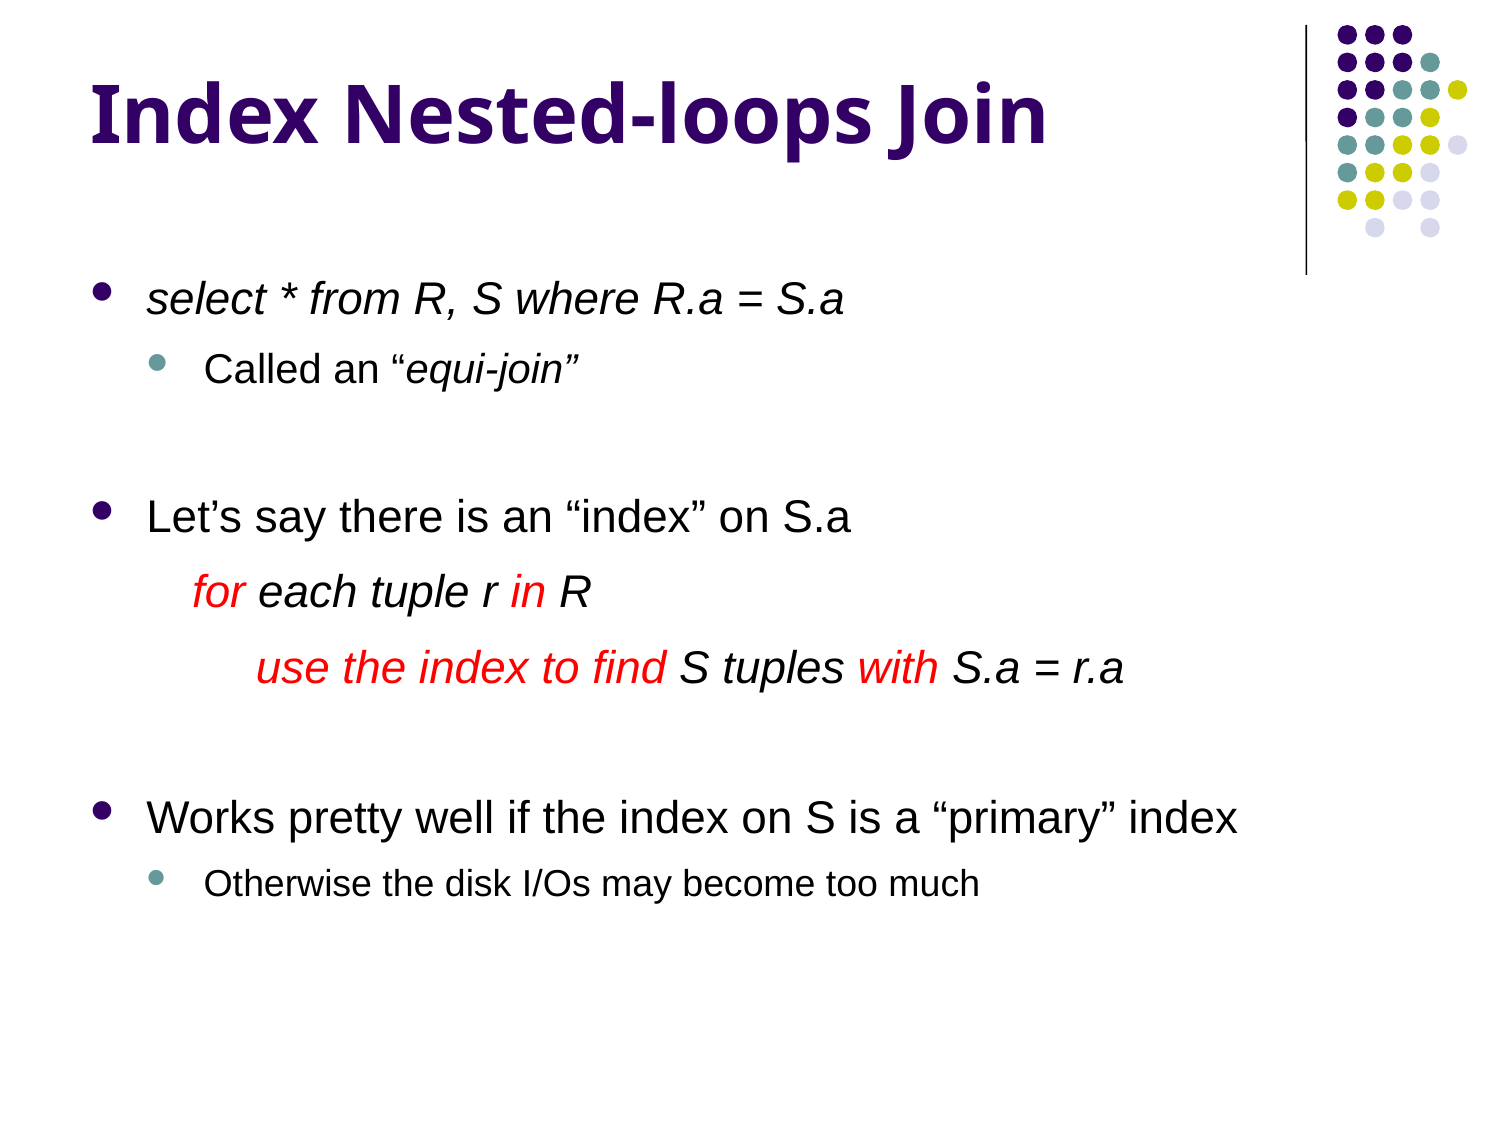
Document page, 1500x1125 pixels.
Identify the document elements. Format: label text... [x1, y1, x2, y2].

title Index Nested-loops Join [74, 0, 1313, 168]
list select * from R, S where R.a = S.a Called an “equi-join” Let’s say there is an “index” on S.a for each tuple r in R use the index to find S tuples with S.a = r.a Works pretty well if the index on S is a “primary” index Otherwise the disk I/Os may become too much [74, 249, 1479, 1063]
